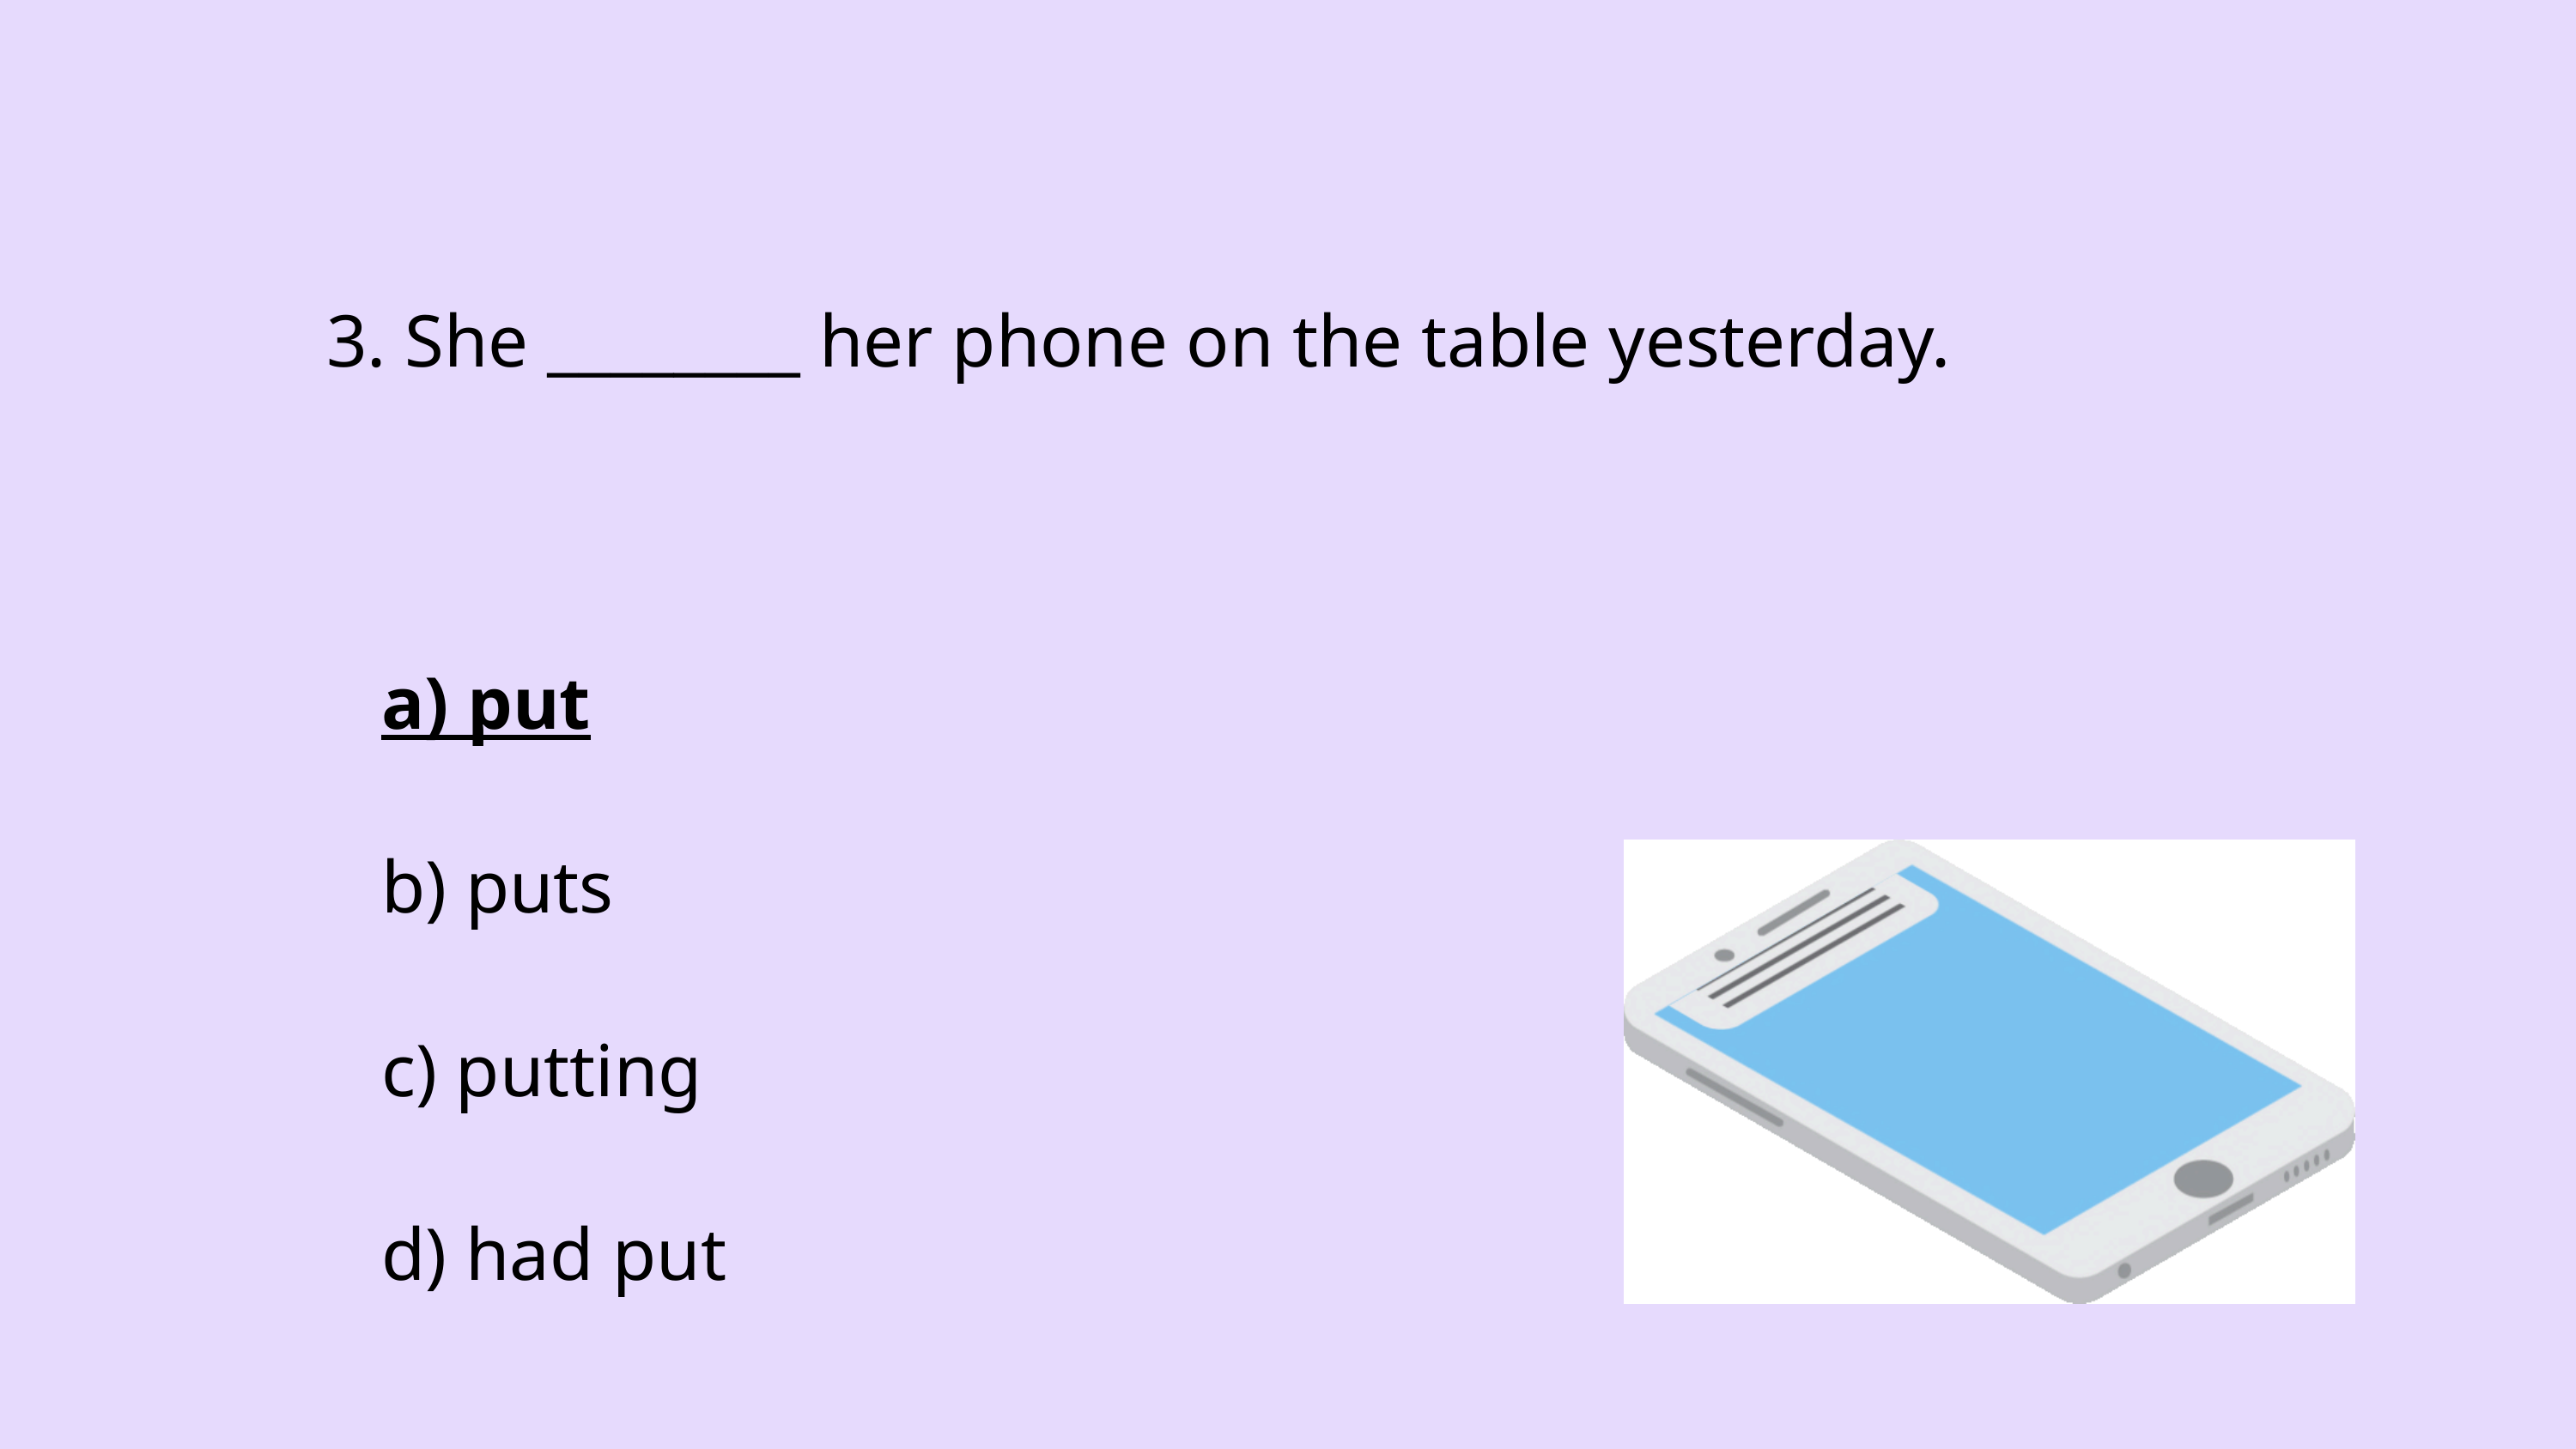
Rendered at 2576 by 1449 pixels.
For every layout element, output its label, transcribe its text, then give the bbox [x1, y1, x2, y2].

picture [1624, 839, 2355, 1304]
text_box 3. She ________ her phone on the table yesterday. [325, 289, 2087, 382]
text_box a) put b) puts c) putting d) had put [381, 652, 1329, 1294]
